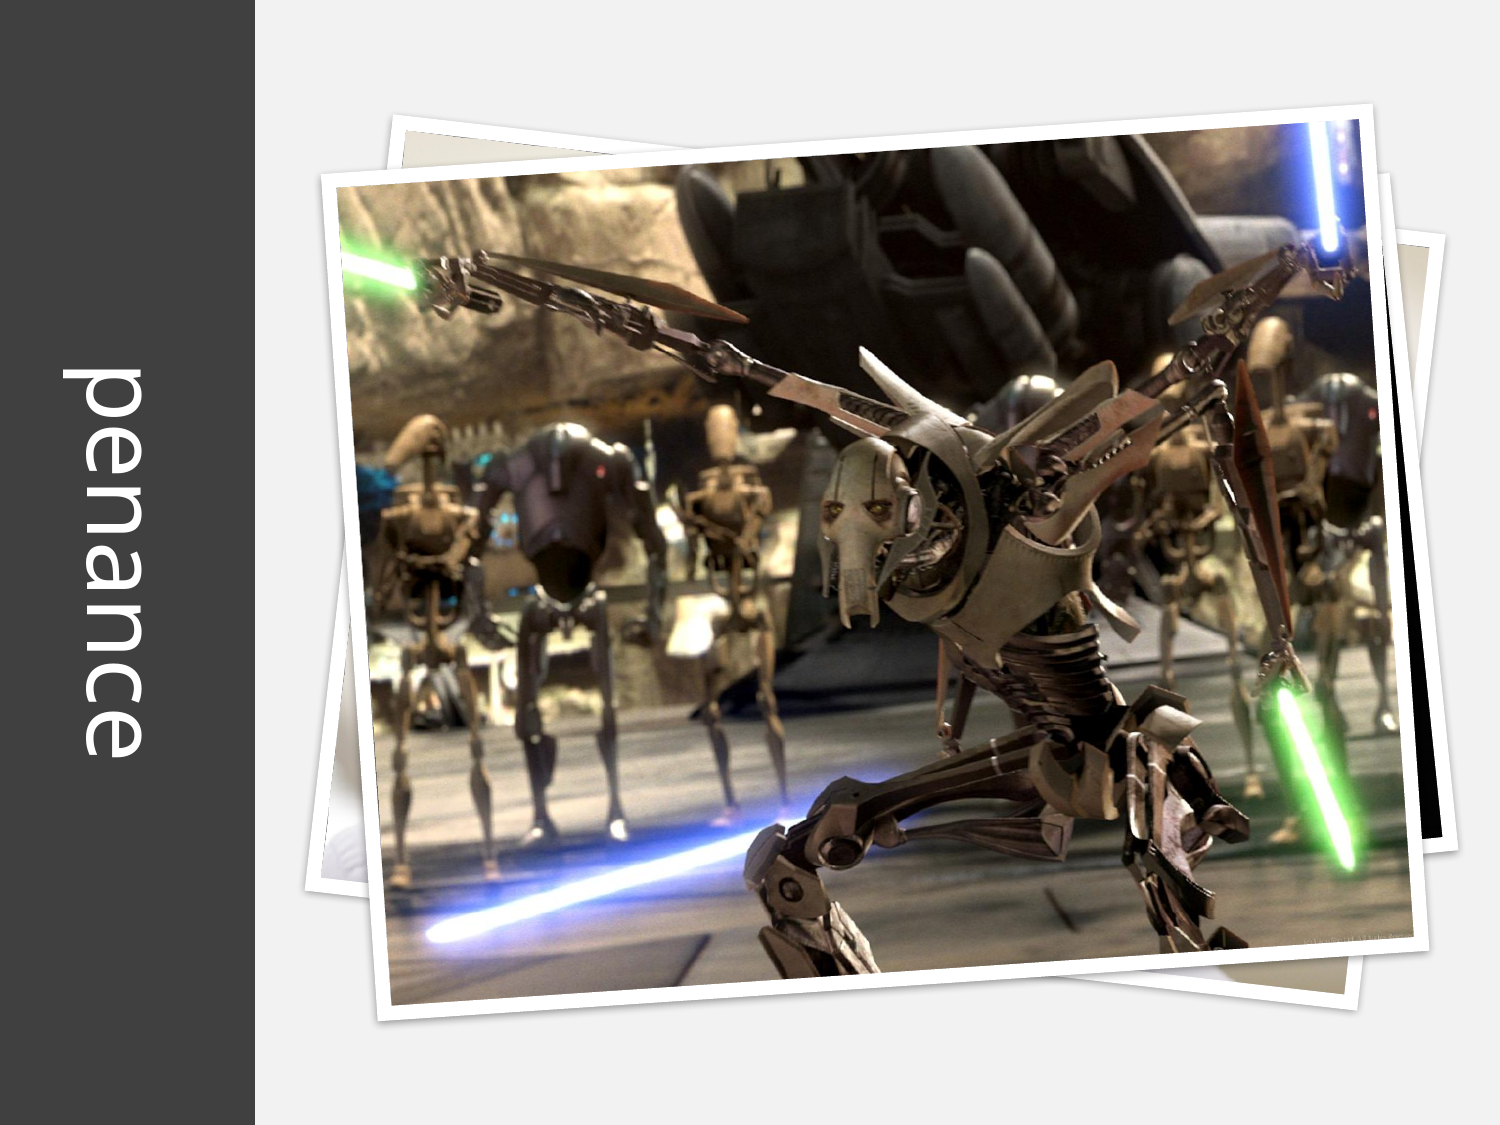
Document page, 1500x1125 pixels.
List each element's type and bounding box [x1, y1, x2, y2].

picture [322, 120, 1442, 1005]
